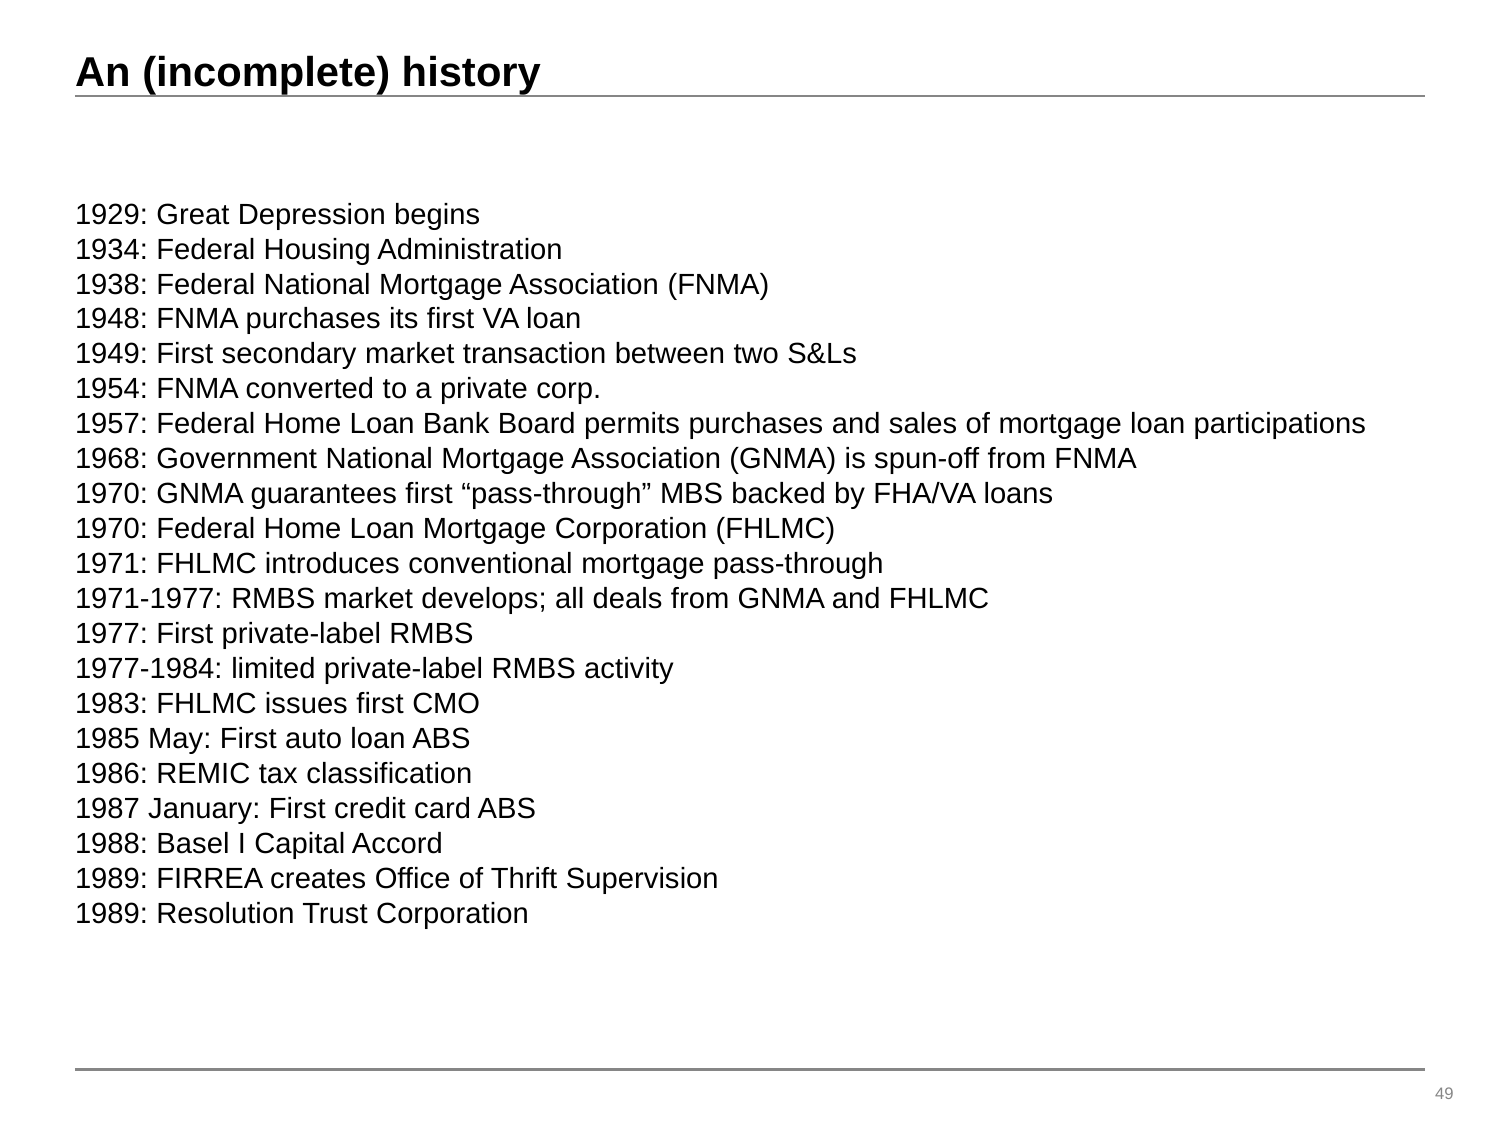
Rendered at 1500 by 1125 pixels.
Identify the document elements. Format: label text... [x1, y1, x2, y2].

title An (incomplete) history [75, 45, 1424, 96]
list 1929: Great Depression begins 1934: Federal Housing Administration 1938: Federal National Mortgage Association (FNMA) 1948: FNMA purchases its first VA loan 1949: First secondary market transaction between two S&Ls 1954: FNMA converted to a private corp. 1957: Federal Home Loan Bank Board permits purchases and sales of mortgage loan participations 1968: Government National Mortgage Association (GNMA) is spun-off from FNMA 1970: GNMA guarantees first “pass-through” MBS backed by FHA/VA loans 1970: Federal Home Loan Mortgage Corporation (FHLMC) 1971: FHLMC introduces conventional mortgage pass-through 1971-1977: RMBS market develops; all deals from GNMA and FHLMC 1977: First private-label RMBS 1977-1984: limited private-label RMBS activity 1983: FHLMC issues first CMO 1985 May: First auto loan ABS 1986: REMIC tax classification 1987 January: First credit card ABS 1988: Basel I Capital Accord 1989: FIRREA creates Office of Thrift Supervision 1989: Resolution Trust Corporation [75, 195, 1425, 1020]
